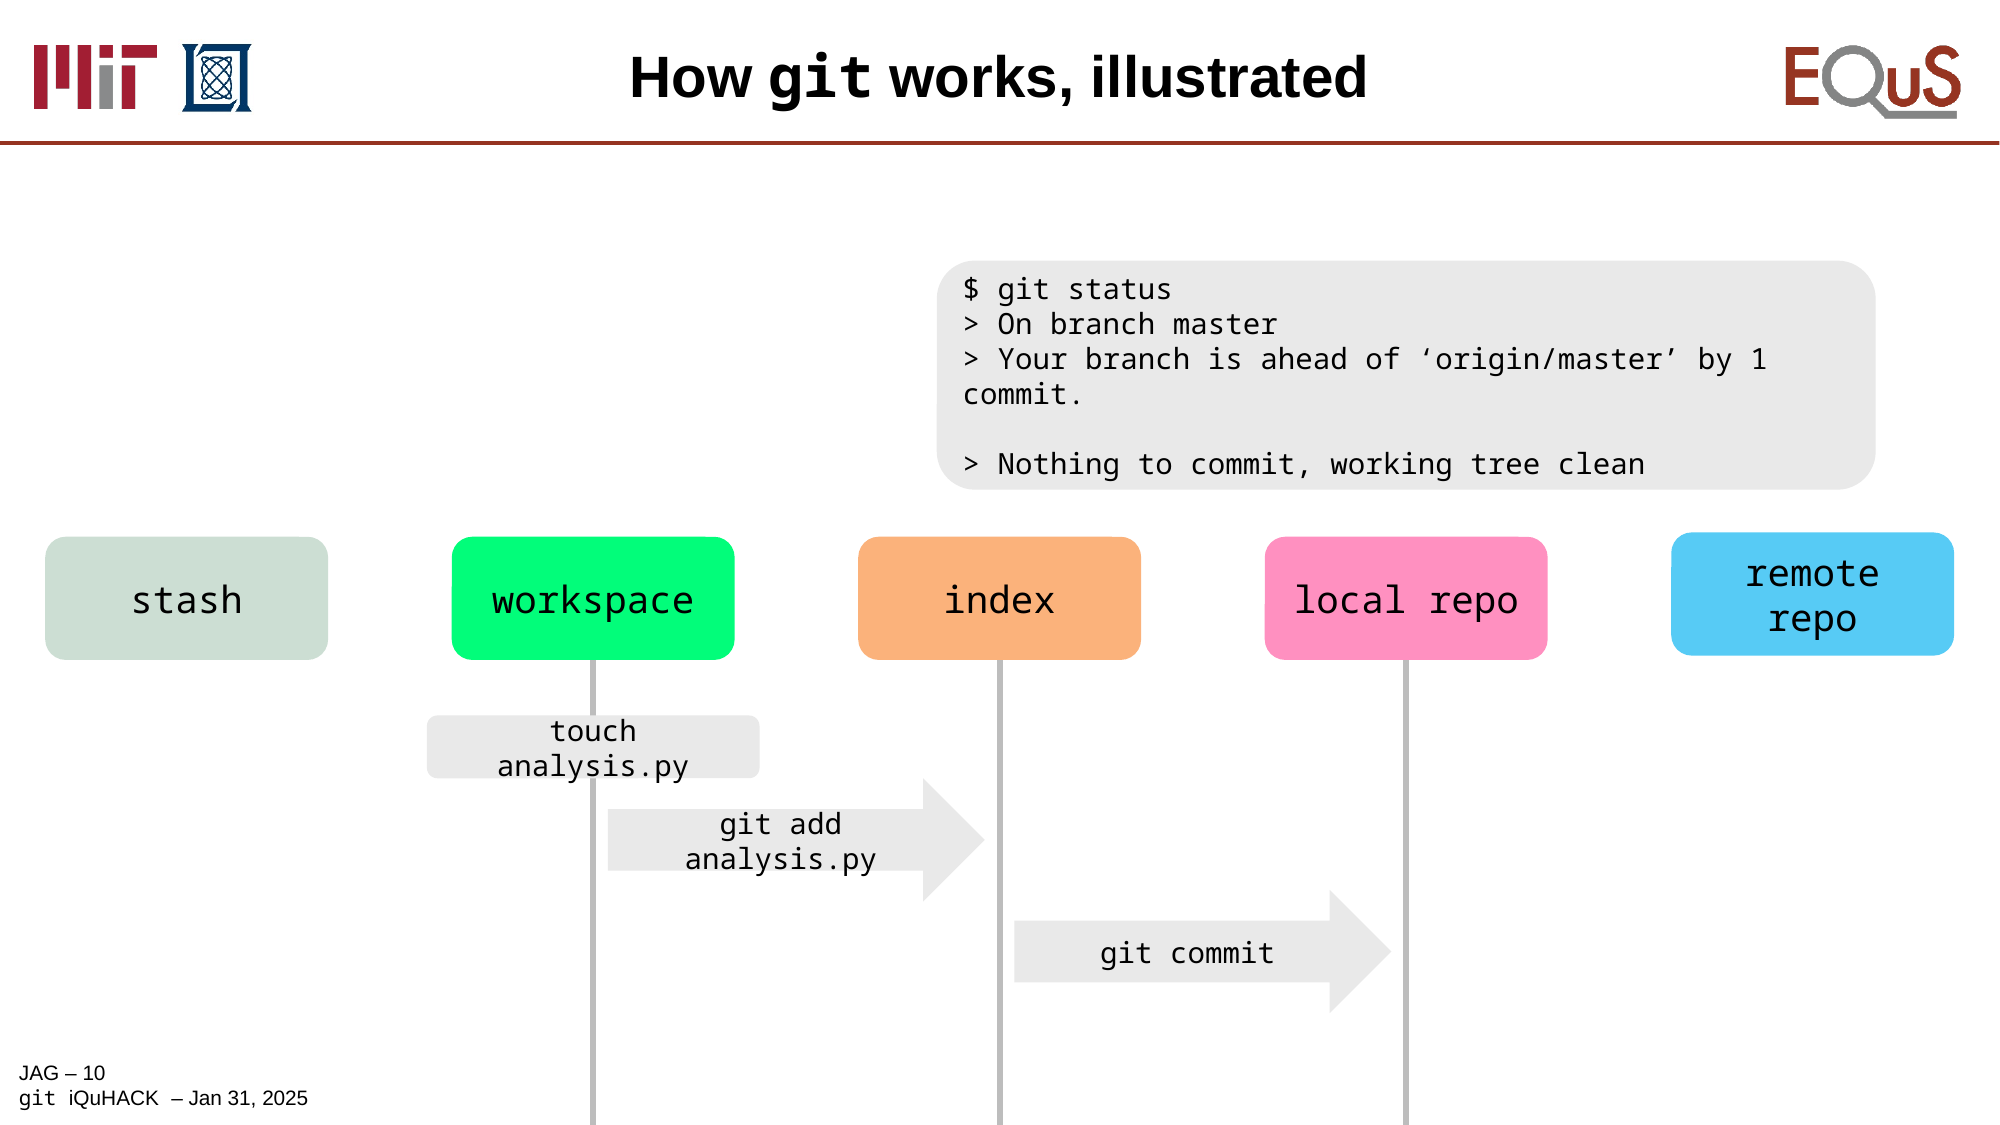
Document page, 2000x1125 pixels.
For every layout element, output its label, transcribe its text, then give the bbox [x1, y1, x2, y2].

text_box local repo [1262, 534, 1550, 663]
picture [1777, 39, 1965, 127]
text_box $ git status > On branch master > Your branch is ahead of ‘origin/master’ by 1 commit. > Nothing to commit, working tree clean [934, 258, 1878, 492]
text_box touch analysis.py [424, 713, 588, 781]
title How git works, illustrated [304, 26, 1696, 134]
text_box workspace [449, 534, 737, 663]
text_box touch analysis.py [598, 713, 762, 781]
text_box stash [43, 534, 331, 663]
picture [178, 39, 254, 115]
text_box git add analysis.py [605, 776, 987, 904]
text_box git commit [1012, 887, 1394, 1016]
text_box index [856, 534, 1144, 663]
picture [34, 45, 157, 109]
text_box remote repo [1669, 530, 1957, 658]
